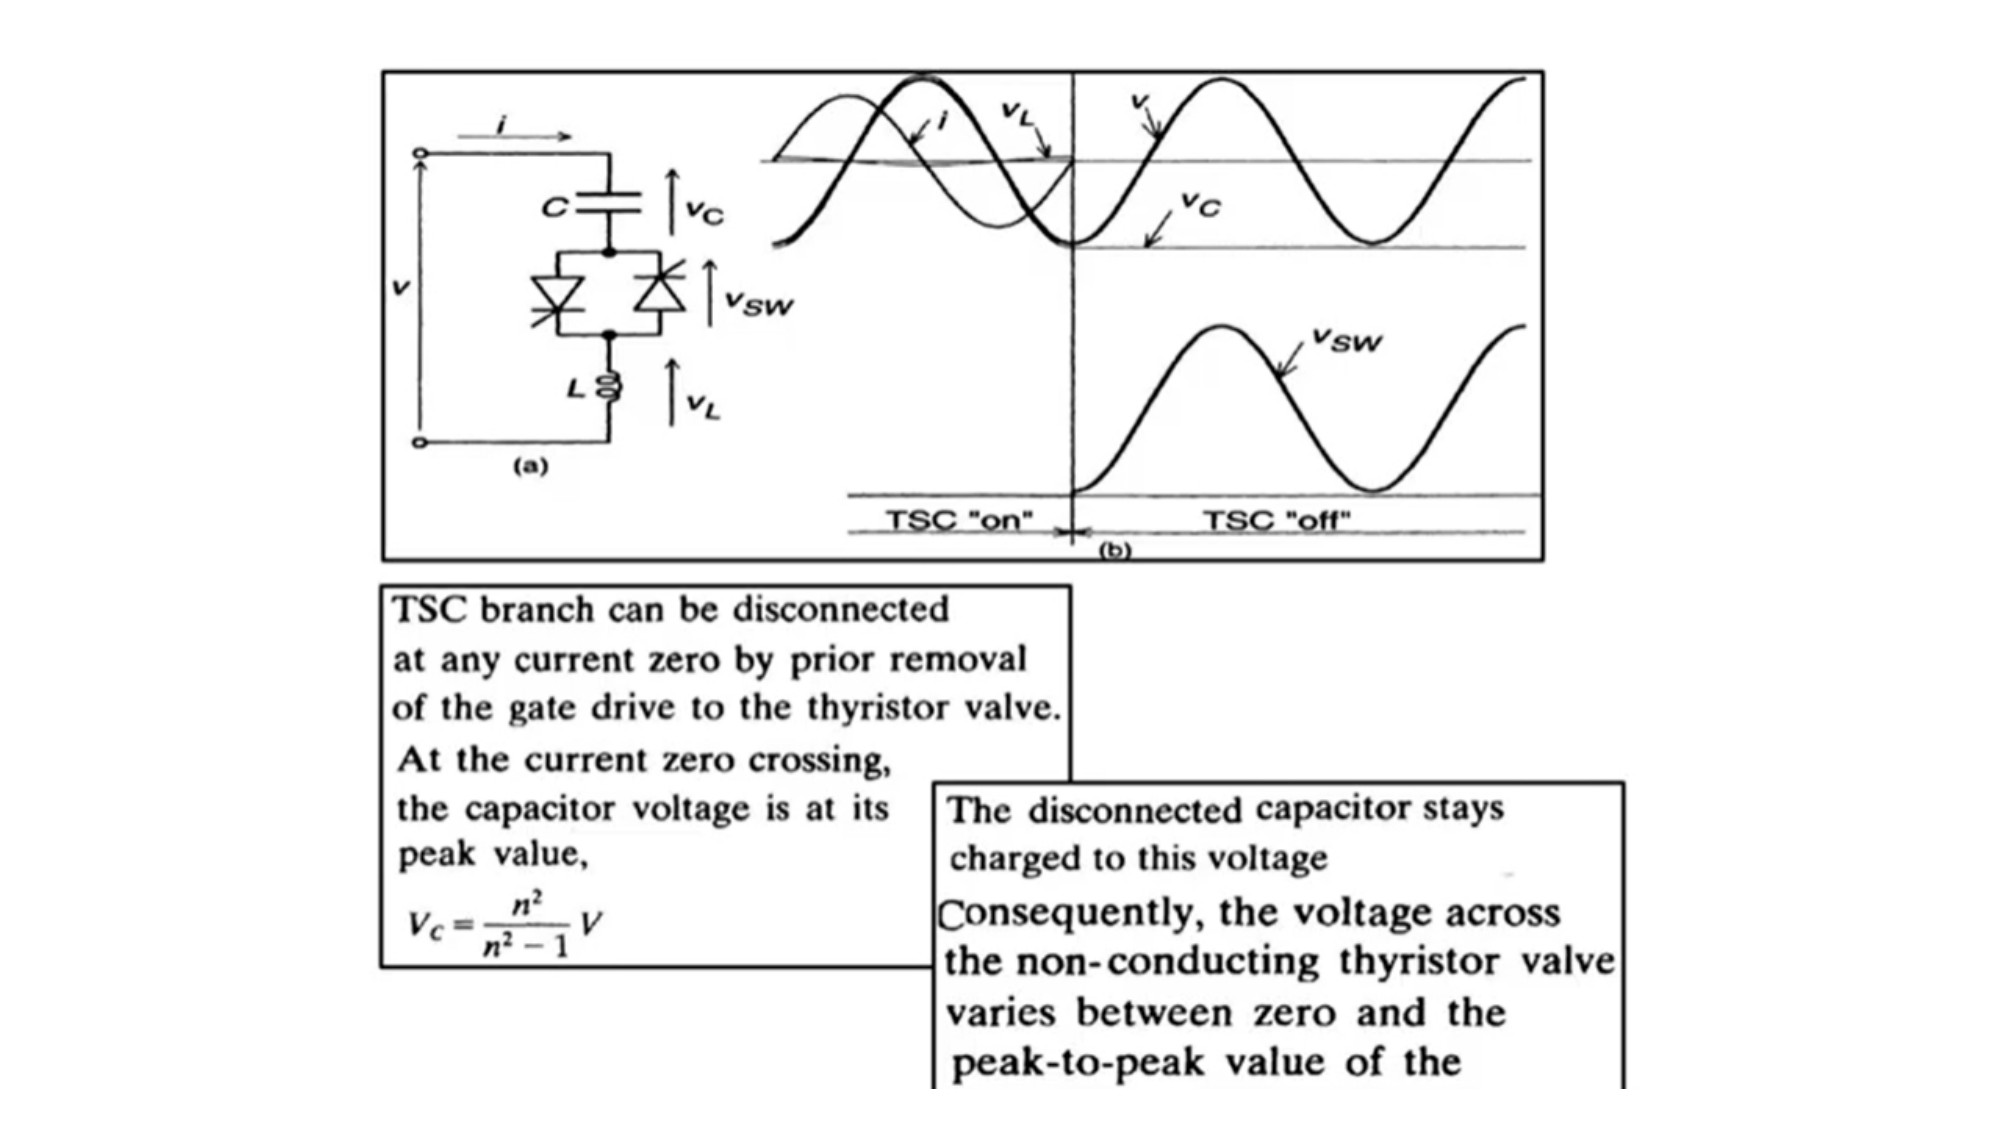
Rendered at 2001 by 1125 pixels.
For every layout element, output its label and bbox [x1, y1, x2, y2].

picture [361, 35, 1639, 1090]
